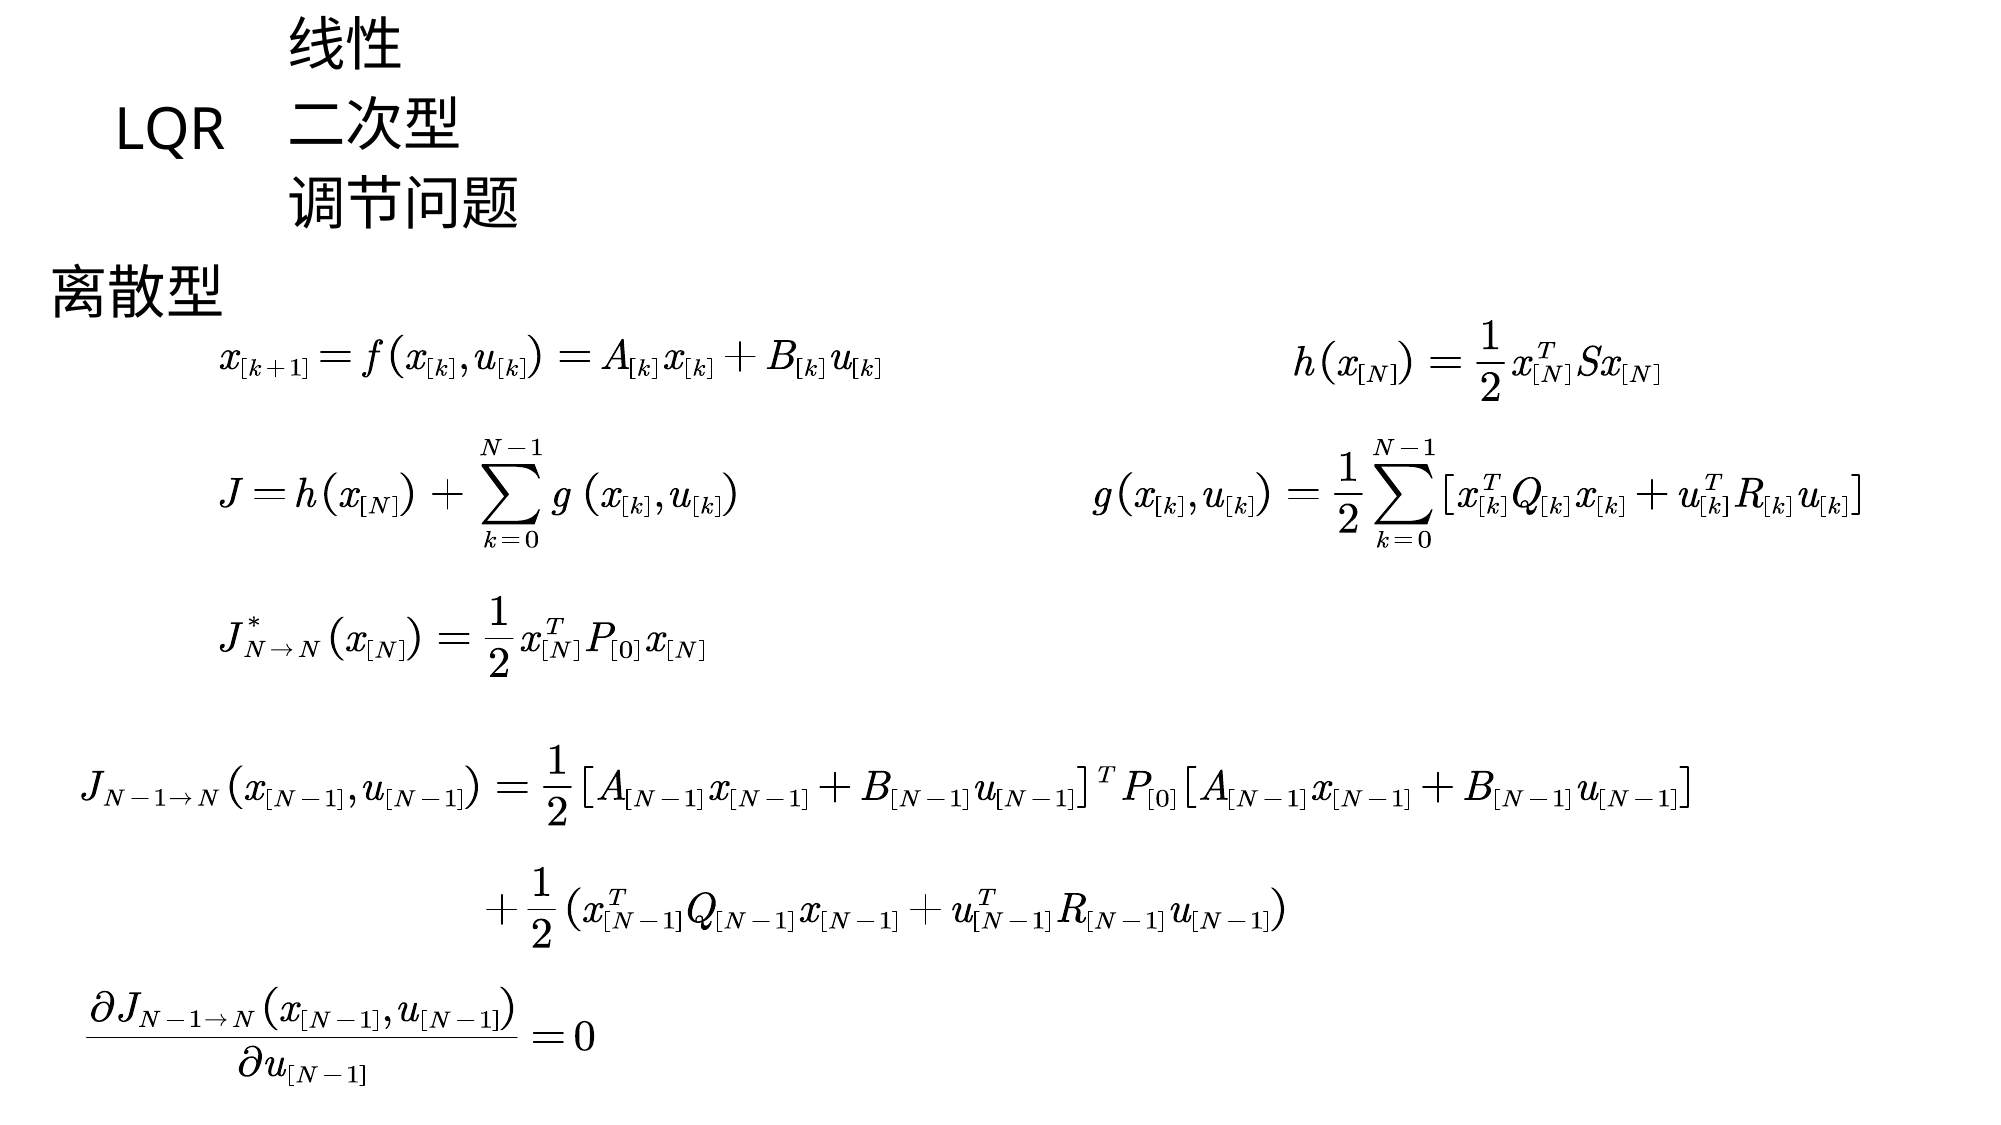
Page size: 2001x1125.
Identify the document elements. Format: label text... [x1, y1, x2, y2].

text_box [215, 324, 889, 393]
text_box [215, 430, 744, 563]
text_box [77, 732, 1699, 969]
text_box LQR [100, 84, 249, 169]
text_box 线性 [272, 0, 422, 79]
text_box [77, 976, 603, 1099]
text_box 调节问题 [272, 159, 552, 244]
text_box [1088, 307, 1871, 563]
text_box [215, 583, 713, 698]
text_box 二次型 [272, 79, 478, 159]
text_box 离散型 [34, 248, 315, 333]
